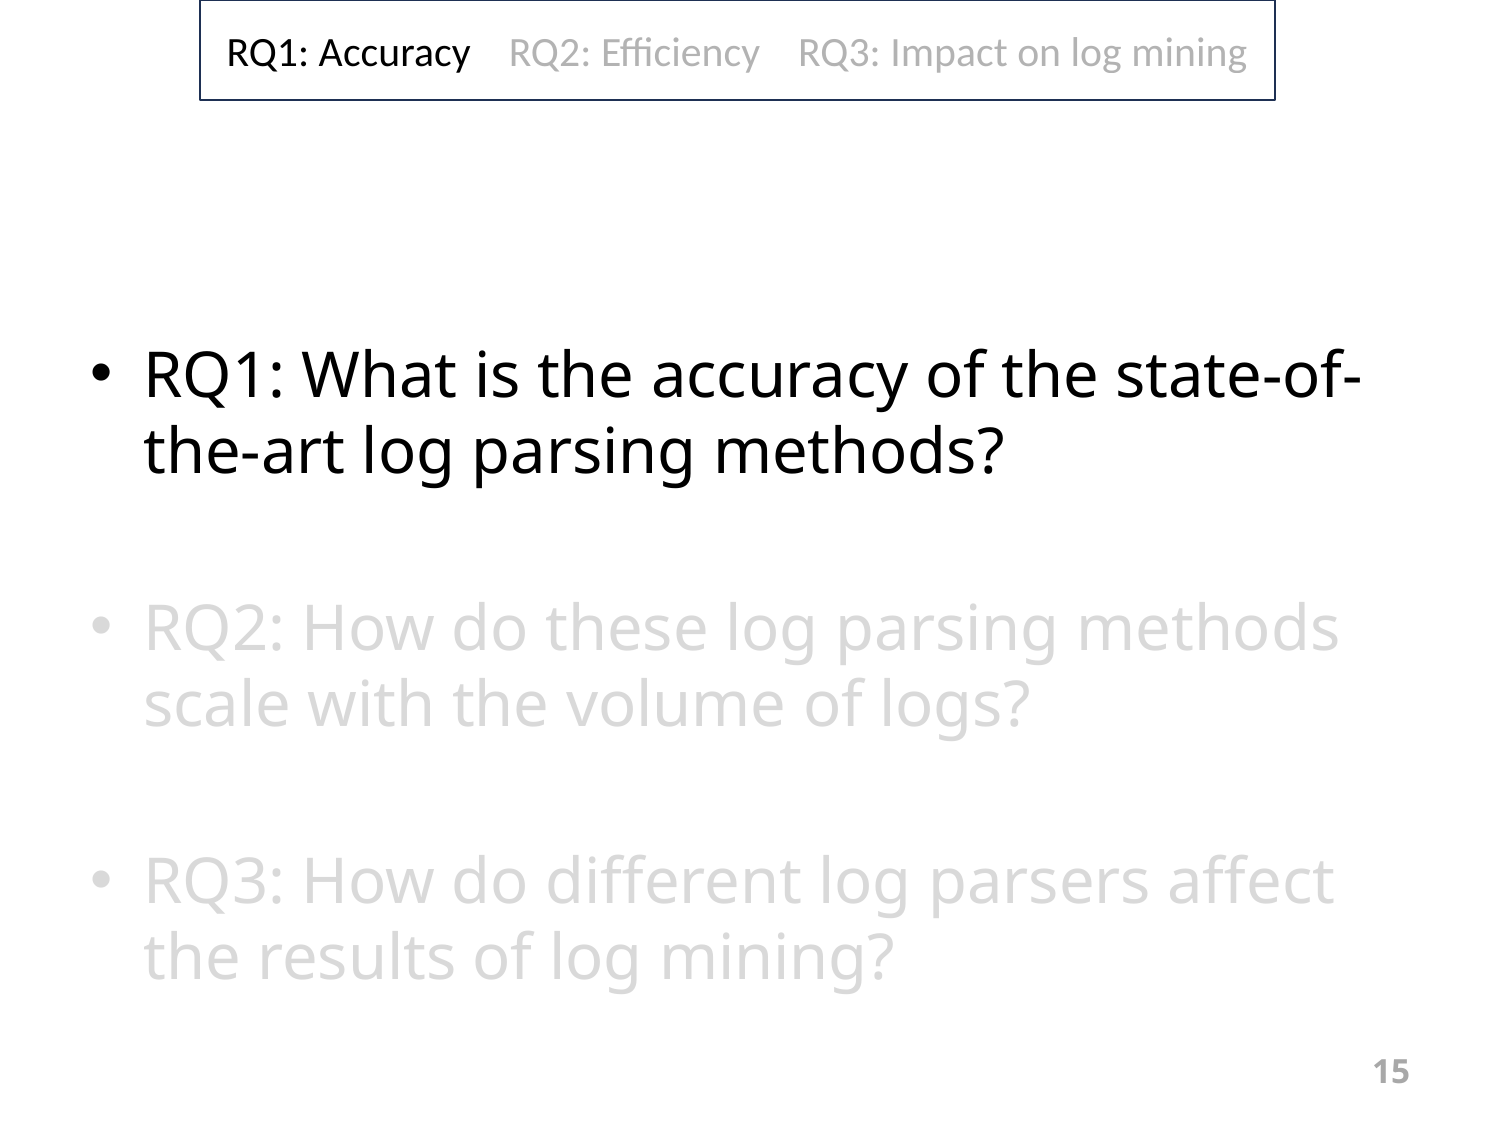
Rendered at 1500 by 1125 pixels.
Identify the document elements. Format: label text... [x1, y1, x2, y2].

list RQ1: What is the accuracy of the state-of-the-art log parsing methods? RQ2: How do these log parsing methods scale with the volume of logs? RQ3: How do different log parsers affect the results of log mining? [75, 237, 1450, 1005]
slide_number 15 [1074, 1042, 1425, 1103]
text_box [498, 23, 1265, 77]
text_box RQ1: Accuracy RQ2: Efficiency RQ3: Impact on log mining [198, 0, 1277, 102]
